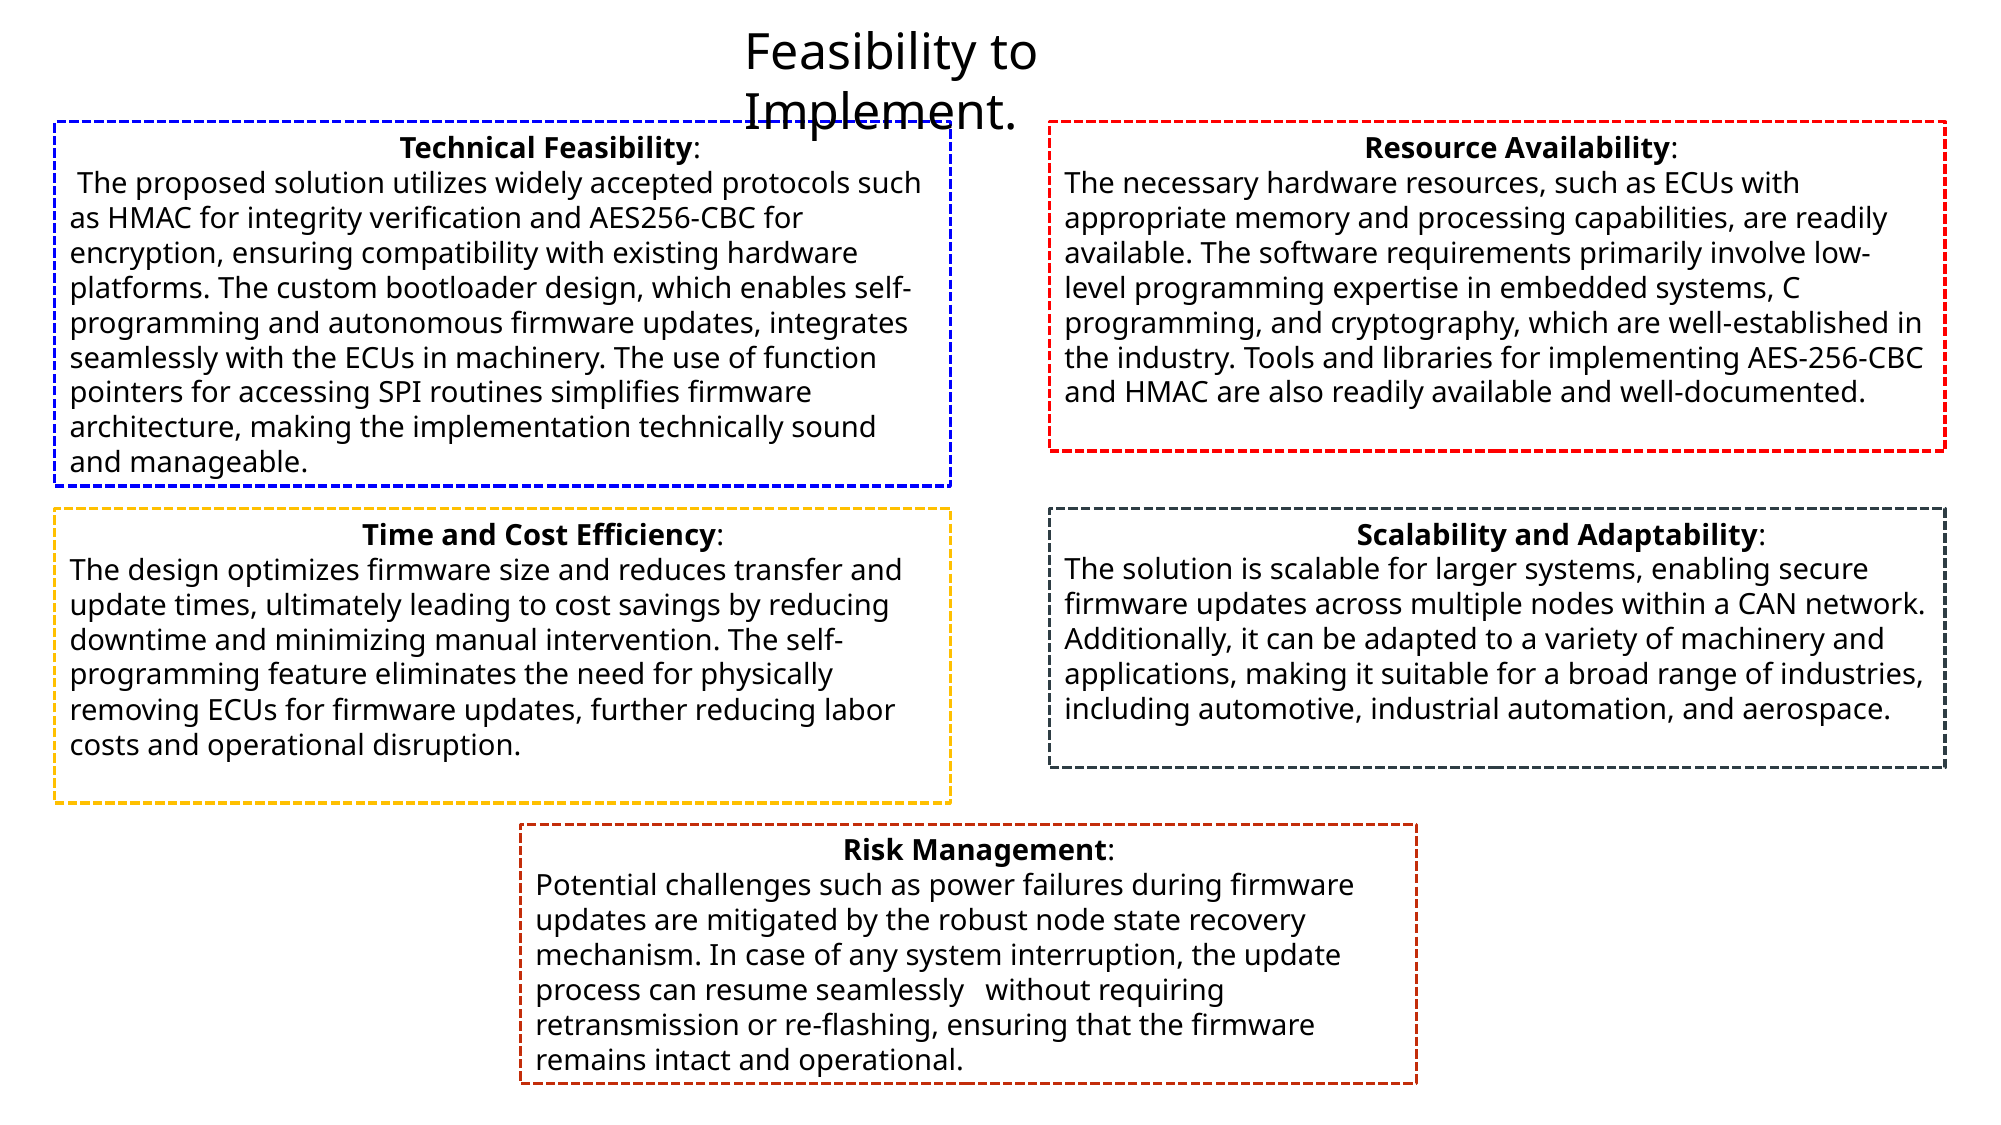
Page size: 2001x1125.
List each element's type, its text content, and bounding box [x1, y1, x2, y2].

text_box Resource Availability: The necessary hardware resources, such as ECUs with appropriate memory and processing capabilities, are readily available. The software requirements primarily involve low-level programming expertise in embedded systems, C programming, and cryptography, which are well-established in the industry. Tools and libraries for implementing AES-256-CBC and HMAC are also readily available and well-documented. [1049, 121, 1946, 452]
text_box Technical Feasibility: The proposed solution utilizes widely accepted protocols such as HMAC for integrity verification and AES256-CBC for encryption, ensuring compatibility with existing hardware platforms. The custom bootloader design, which enables self-programming and autonomous firmware updates, integrates seamlessly with the ECUs in machinery. The use of function pointers for accessing SPI routines simplifies firmware architecture, making the implementation technically sound and manageable. [54, 121, 951, 487]
text_box Scalability and Adaptability: The solution is scalable for larger systems, enabling secure firmware updates across multiple nodes within a CAN network. Additionally, it can be adapted to a variety of machinery and applications, making it suitable for a broad range of industries, including automotive, industrial automation, and aerospace. [1049, 508, 1946, 768]
text_box Risk Management: Potential challenges such as power failures during firmware updates are mitigated by the robust node state recovery mechanism. In case of any system interruption, the update process can resume seamlessly without requiring retransmission or re-flashing, ensuring that the firmware remains intact and operational. [520, 824, 1417, 1084]
text_box Feasibility to Implement. [730, 11, 1270, 147]
text_box Time and Cost Efficiency: The design optimizes firmware size and reduces transfer and update times, ultimately leading to cost savings by reducing downtime and minimizing manual intervention. The self-programming feature eliminates the need for physically removing ECUs for firmware updates, further reducing labor costs and operational disruption. [54, 508, 951, 804]
